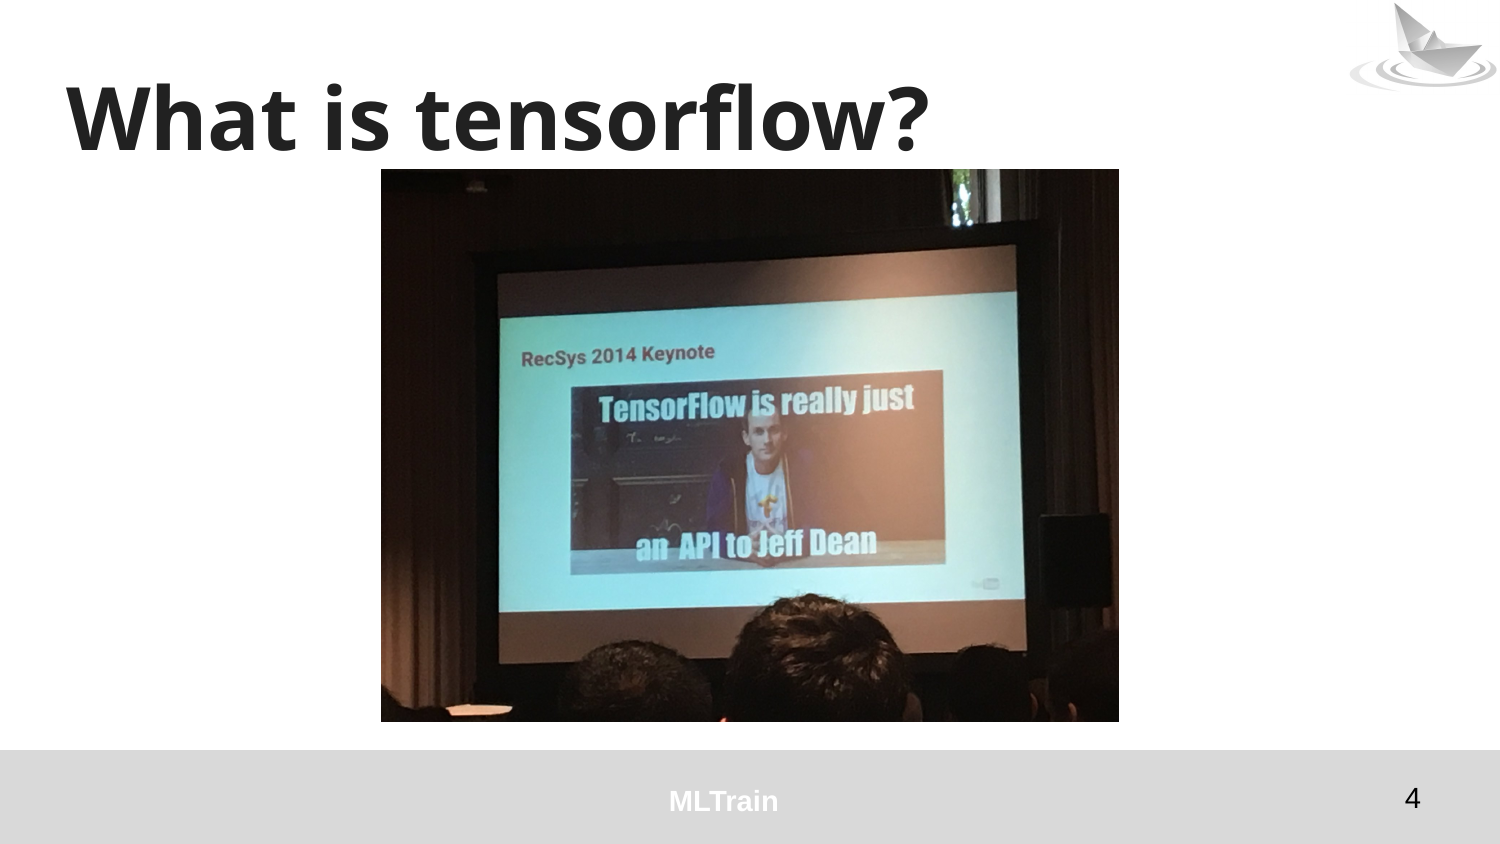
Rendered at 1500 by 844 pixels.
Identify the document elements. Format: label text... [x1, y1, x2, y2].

picture [1346, 0, 1500, 95]
title What is tensorflow? [51, 48, 1449, 180]
slide_number ‹#› [1389, 764, 1480, 830]
picture [381, 168, 1119, 723]
